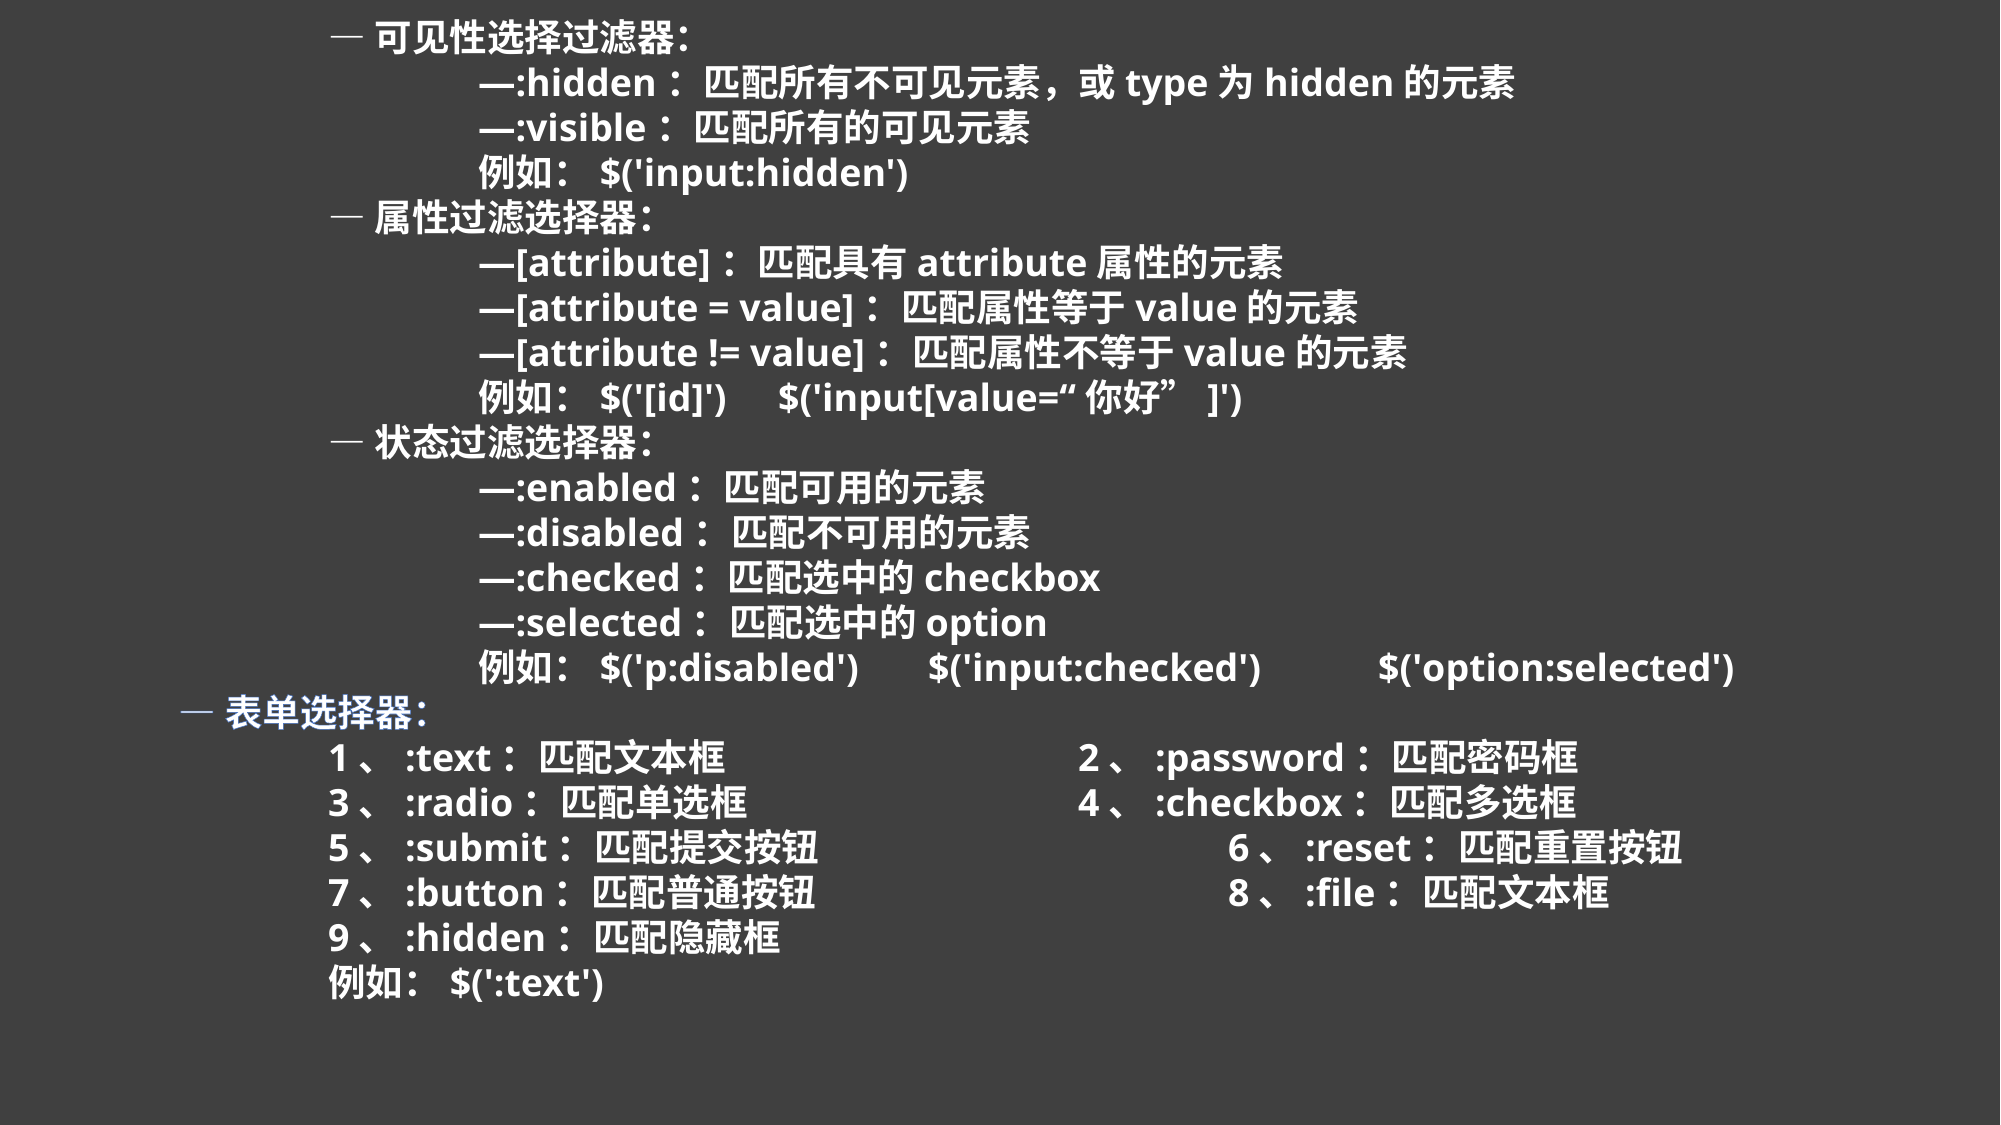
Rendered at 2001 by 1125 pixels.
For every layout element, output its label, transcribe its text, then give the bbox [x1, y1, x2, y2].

text_box —可见性选择过滤器： —:hidden：匹配所有不可见元素，或type为hidden的元素 —:visible：匹配所有的可见元素 例如：$('input:hidden') —属性过滤选择器： —[attribute]：匹配具有attribute属性的元素 —[attribute = value]：匹配属性等于value的元素 —[attribute != value]：匹配属性不等于value的元素 例如：$('[id]') $('input[value=“你好”]') —状态过滤选择器： —:enabled：匹配可用的元素 —:disabled：匹配不可用的元素 —:checked：匹配选中的checkbox —:selected：匹配选中的option 例如：$('p:disabled') $('input:checked') $('option:selected') —表单选择器： 1、:text：匹配文本框 2、:password：匹配密码框 3、:radio：匹配单选框 4、:checkbox：匹配多选框 5、:submit：匹配提交按钮 6、:reset：匹配重置按钮 7、:button：匹配普通按钮 8、:file：匹配文本框 9、:hidden：匹配隐藏框 例如：$(':text') [13, 6, 1987, 1012]
